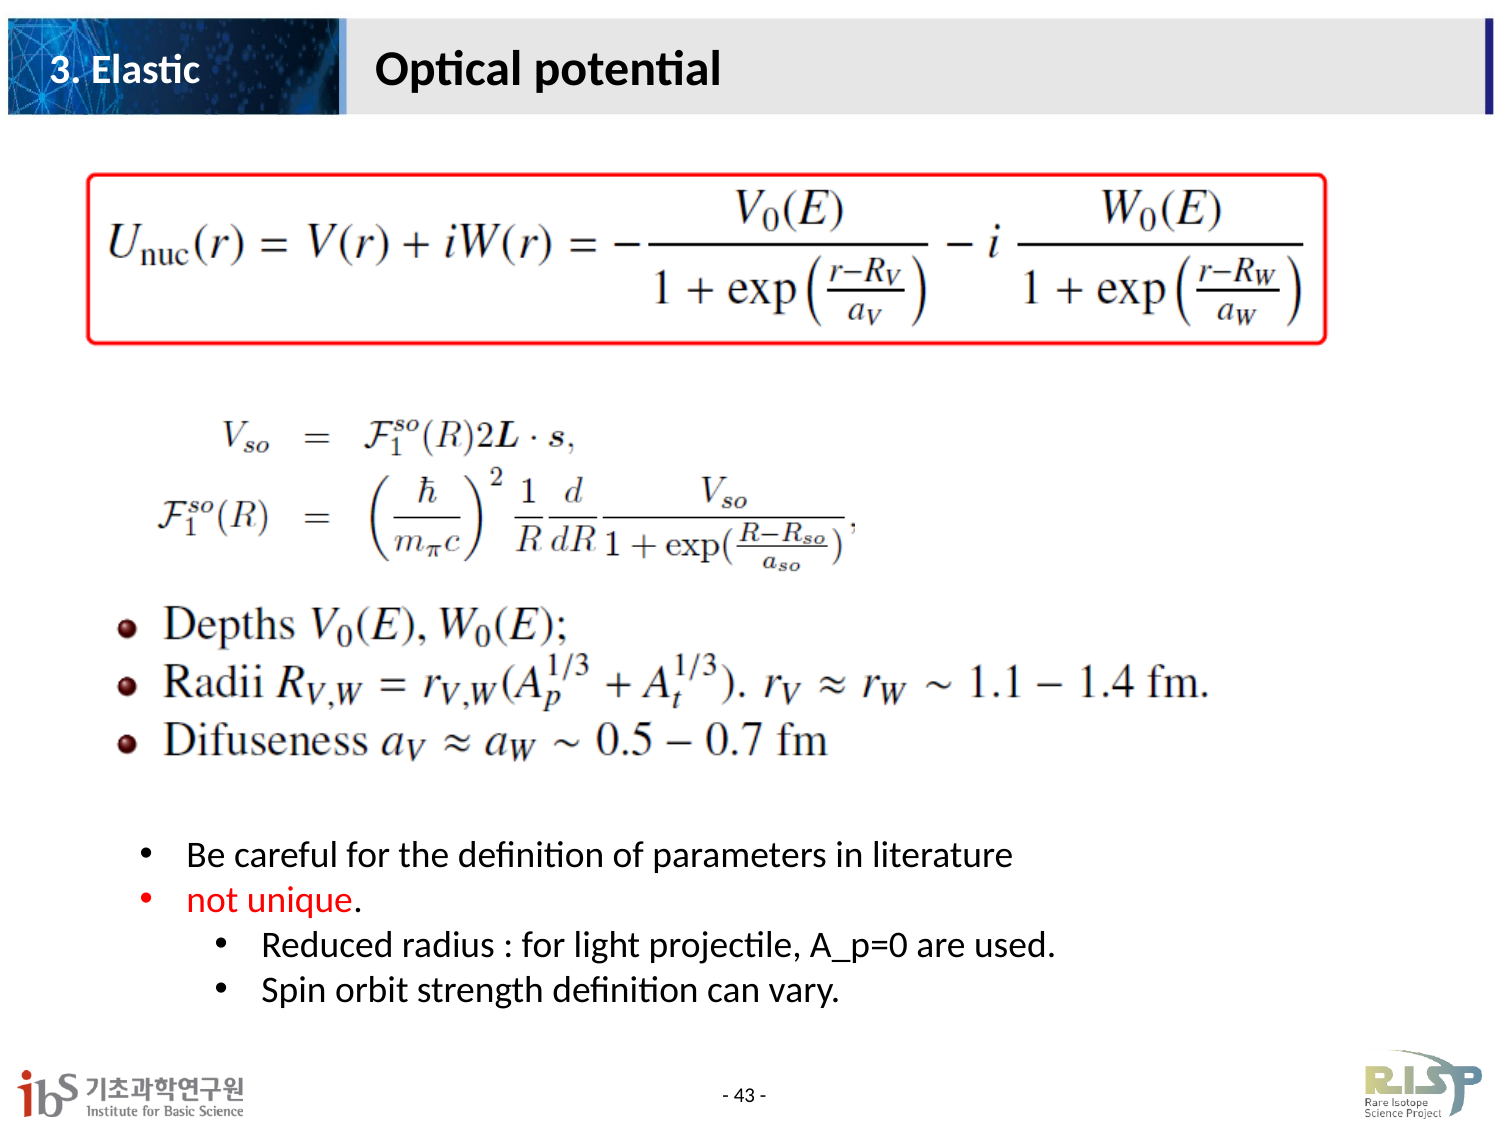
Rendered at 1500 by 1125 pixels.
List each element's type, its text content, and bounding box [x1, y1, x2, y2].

picture [58, 143, 1365, 373]
picture [2, 10, 1500, 130]
picture [1364, 1049, 1482, 1119]
text_box Be careful for the definition of parameters in literature not unique. Reduced radius : for light projectile, A_p=0 are used. Spin orbit strength definition can vary. [124, 822, 1353, 1017]
picture [100, 387, 1238, 790]
picture [17, 1070, 243, 1117]
